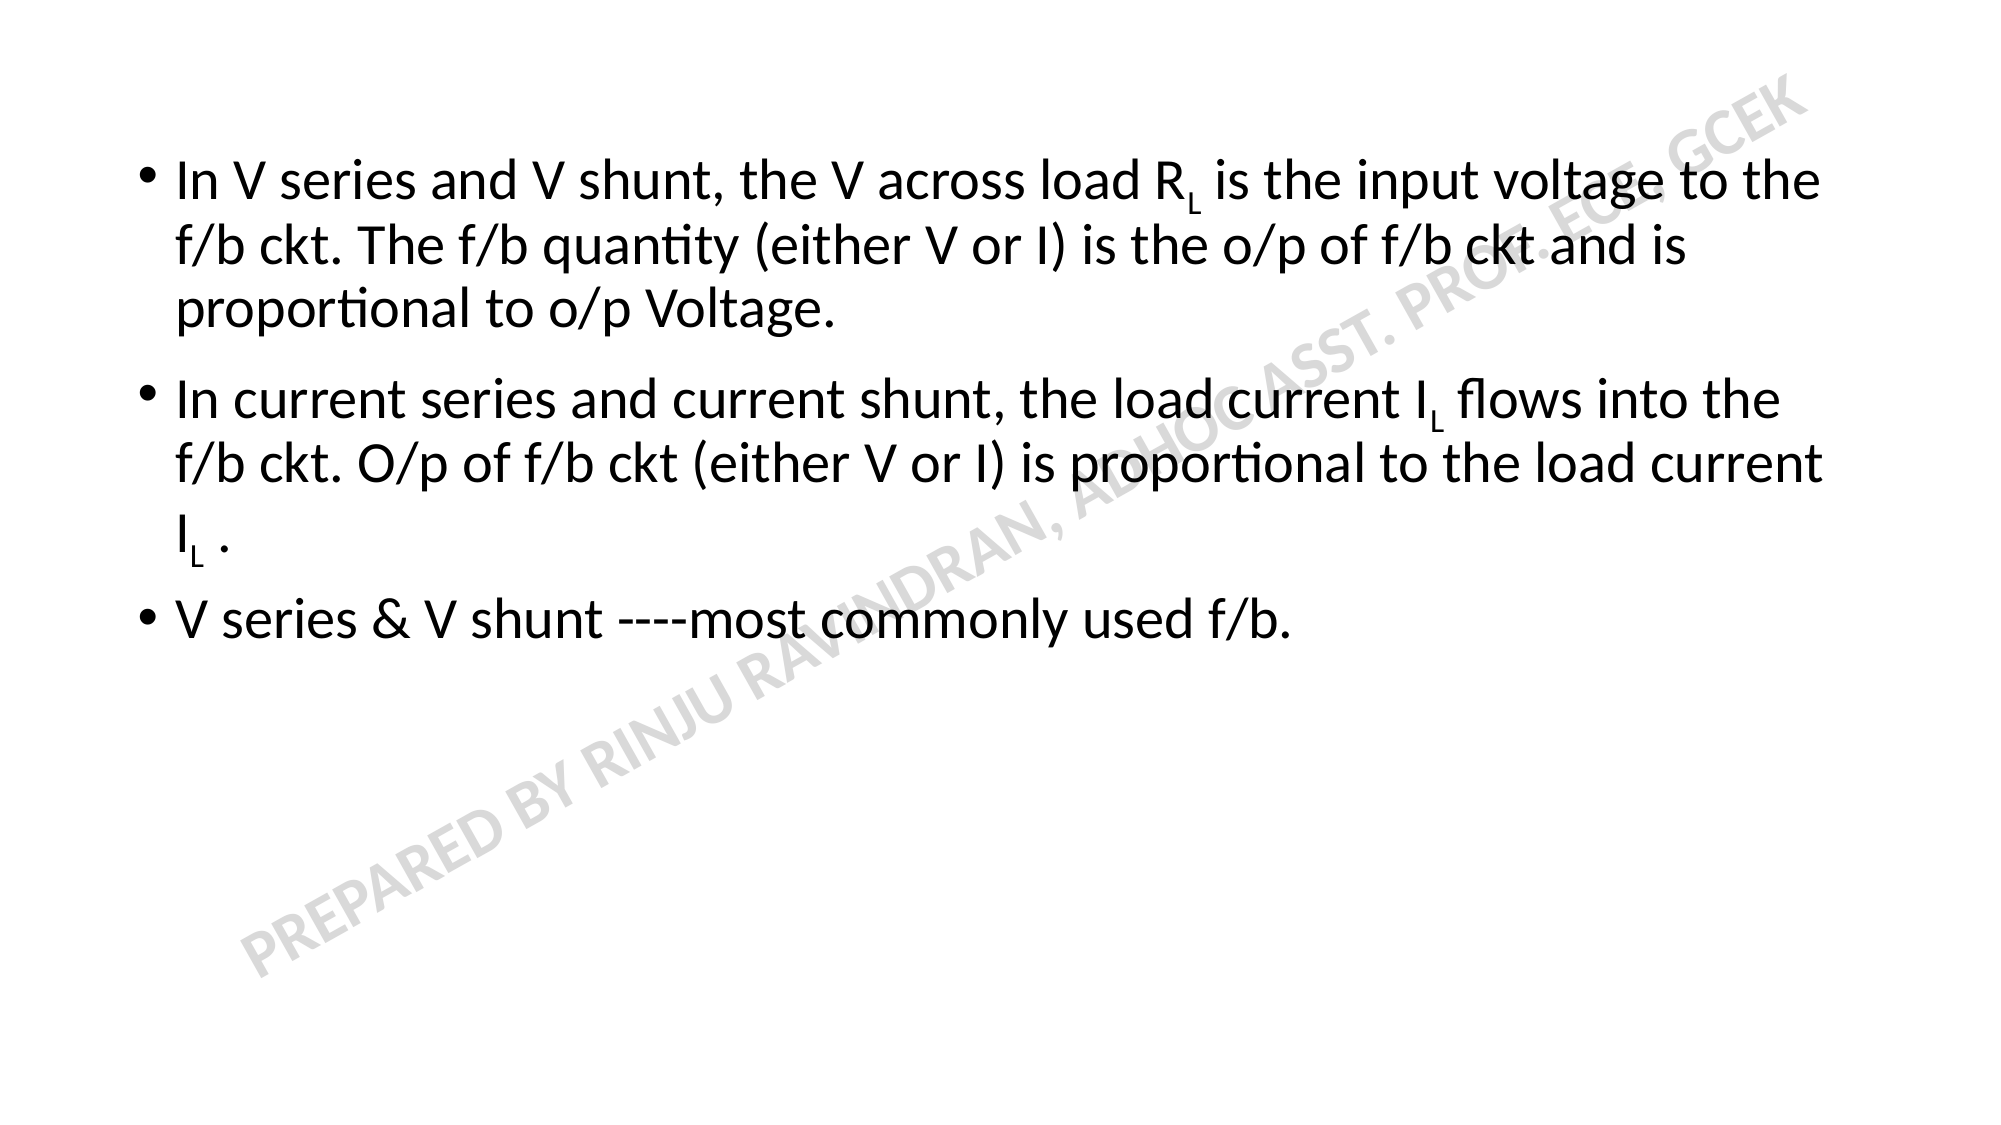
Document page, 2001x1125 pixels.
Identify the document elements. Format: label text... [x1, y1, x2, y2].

list In V series and V shunt, the V across load RL is the input voltage to the f/b ckt. The f/b quantity (either V or I) is the o/p of f/b ckt and is proportional to o/p Voltage. In current series and current shunt, the load current IL flows into the f/b ckt. O/p of f/b ckt (either V or I) is proportional to the load current IL . V series & V shunt ----most commonly used f/b. [122, 134, 1848, 849]
